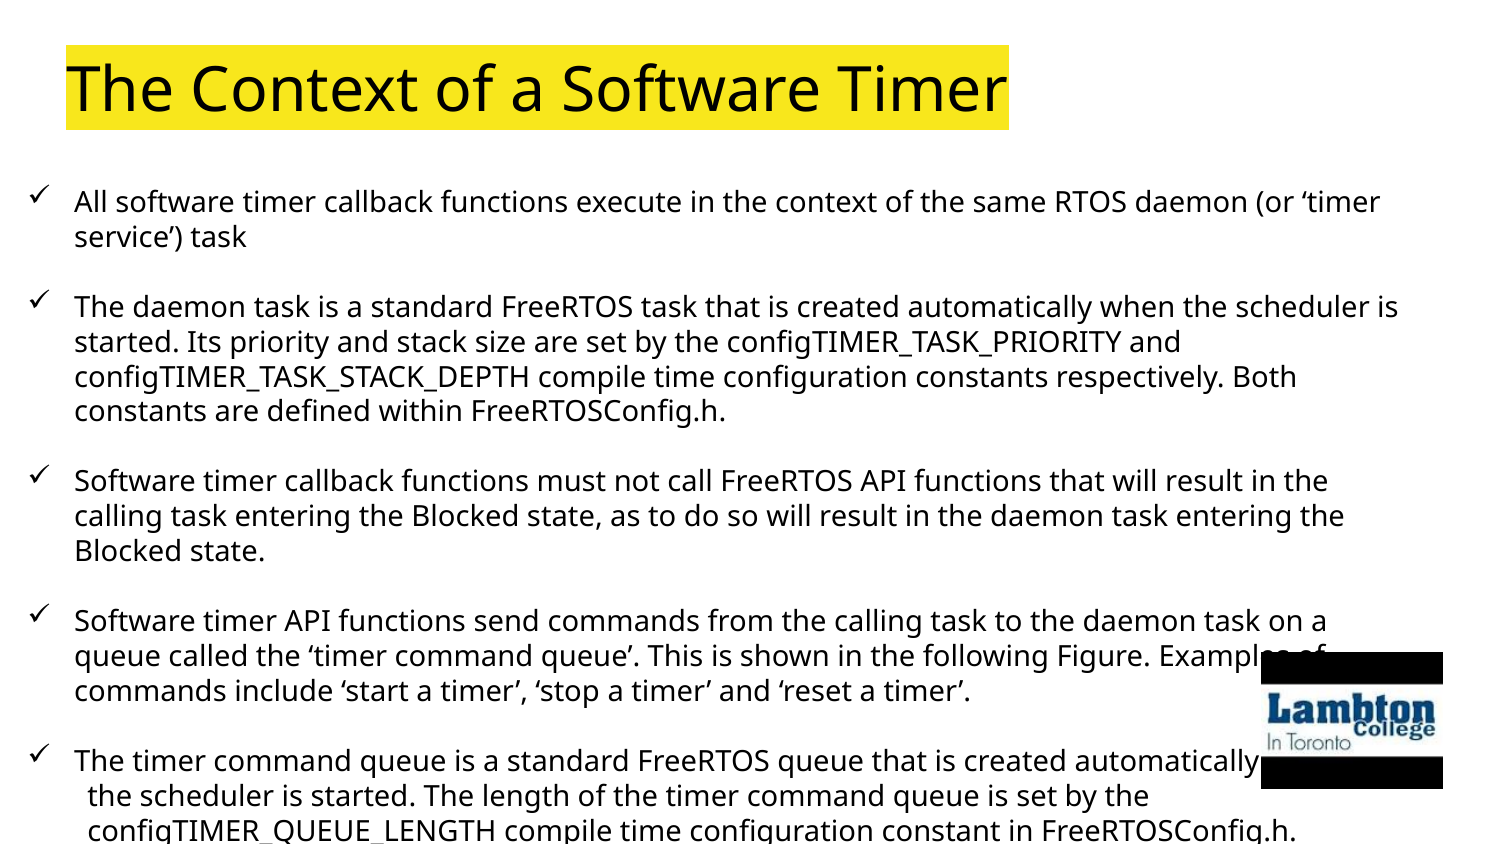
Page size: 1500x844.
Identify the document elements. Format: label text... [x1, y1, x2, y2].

text_box The Context of a Software Timer [51, 34, 1449, 207]
text_box All software timer callback functions execute in the context of the same RTOS daemon (or ‘timer service’) task The daemon task is a standard FreeRTOS task that is created automatically when the scheduler is started. Its priority and stack size are set by the configTIMER_TASK_PRIORITY and configTIMER_TASK_STACK_DEPTH compile time configuration constants respectively. Both constants are defined within FreeRTOSConfig.h. Software timer callback functions must not call FreeRTOS API functions that will result in the calling task entering the Blocked state, as to do so will result in the daemon task entering the Blocked state. Software timer API functions send commands from the calling task to the daemon task on a queue called the ‘timer command queue’. This is shown in the following Figure. Examples of commands include ‘start a timer’, ‘stop a timer’ and ‘reset a timer’. The timer command queue is a standard FreeRTOS queue that is created automatically when the scheduler is started. The length of the timer command queue is set by the configTIMER_QUEUE_LENGTH compile time configuration constant in FreeRTOSConfig.h. [12, 168, 1425, 844]
picture [1261, 652, 1443, 790]
